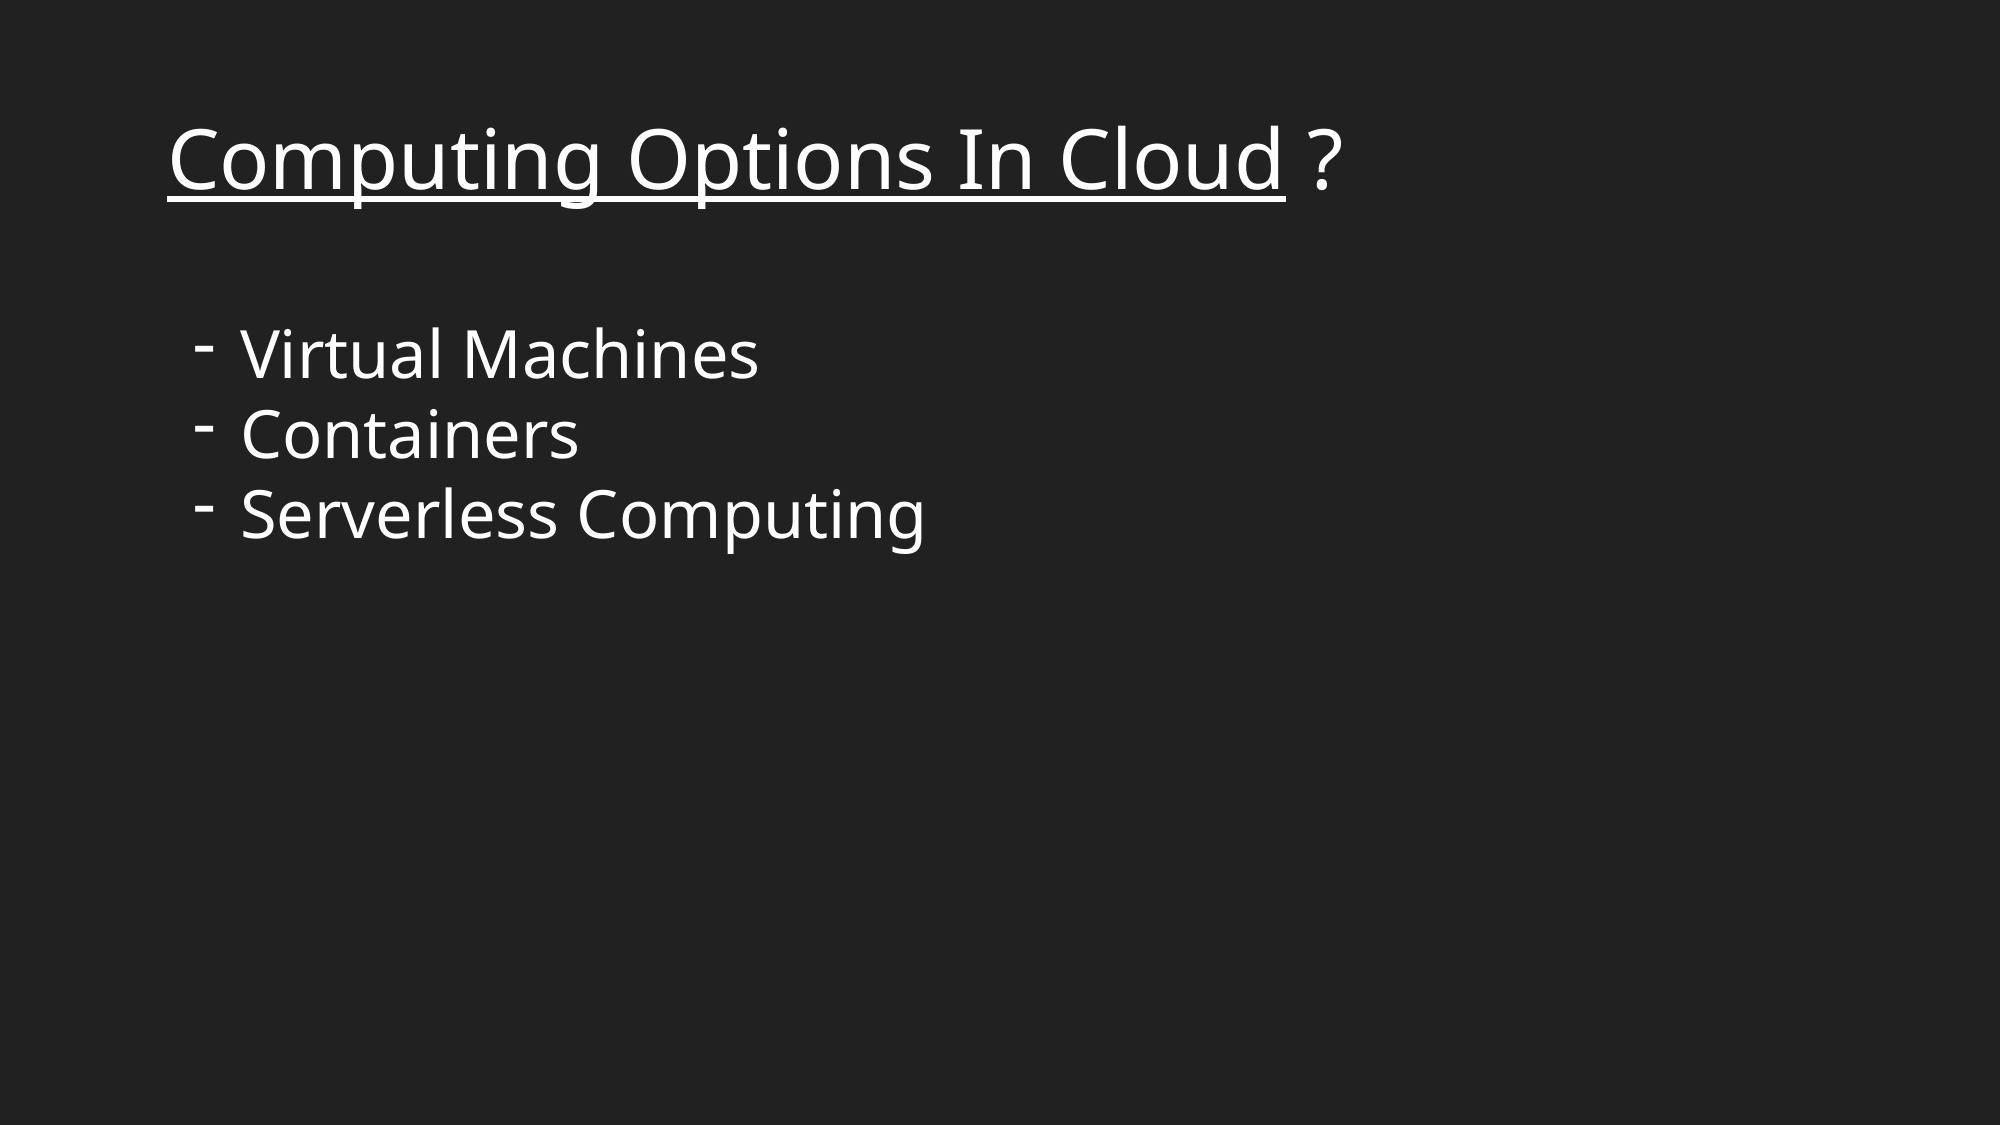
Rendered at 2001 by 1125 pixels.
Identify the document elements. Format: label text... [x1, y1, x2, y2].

text_box Virtual Machines Containers Serverless Computing [178, 304, 944, 560]
text_box Computing Options In Cloud ? [152, 99, 1360, 214]
